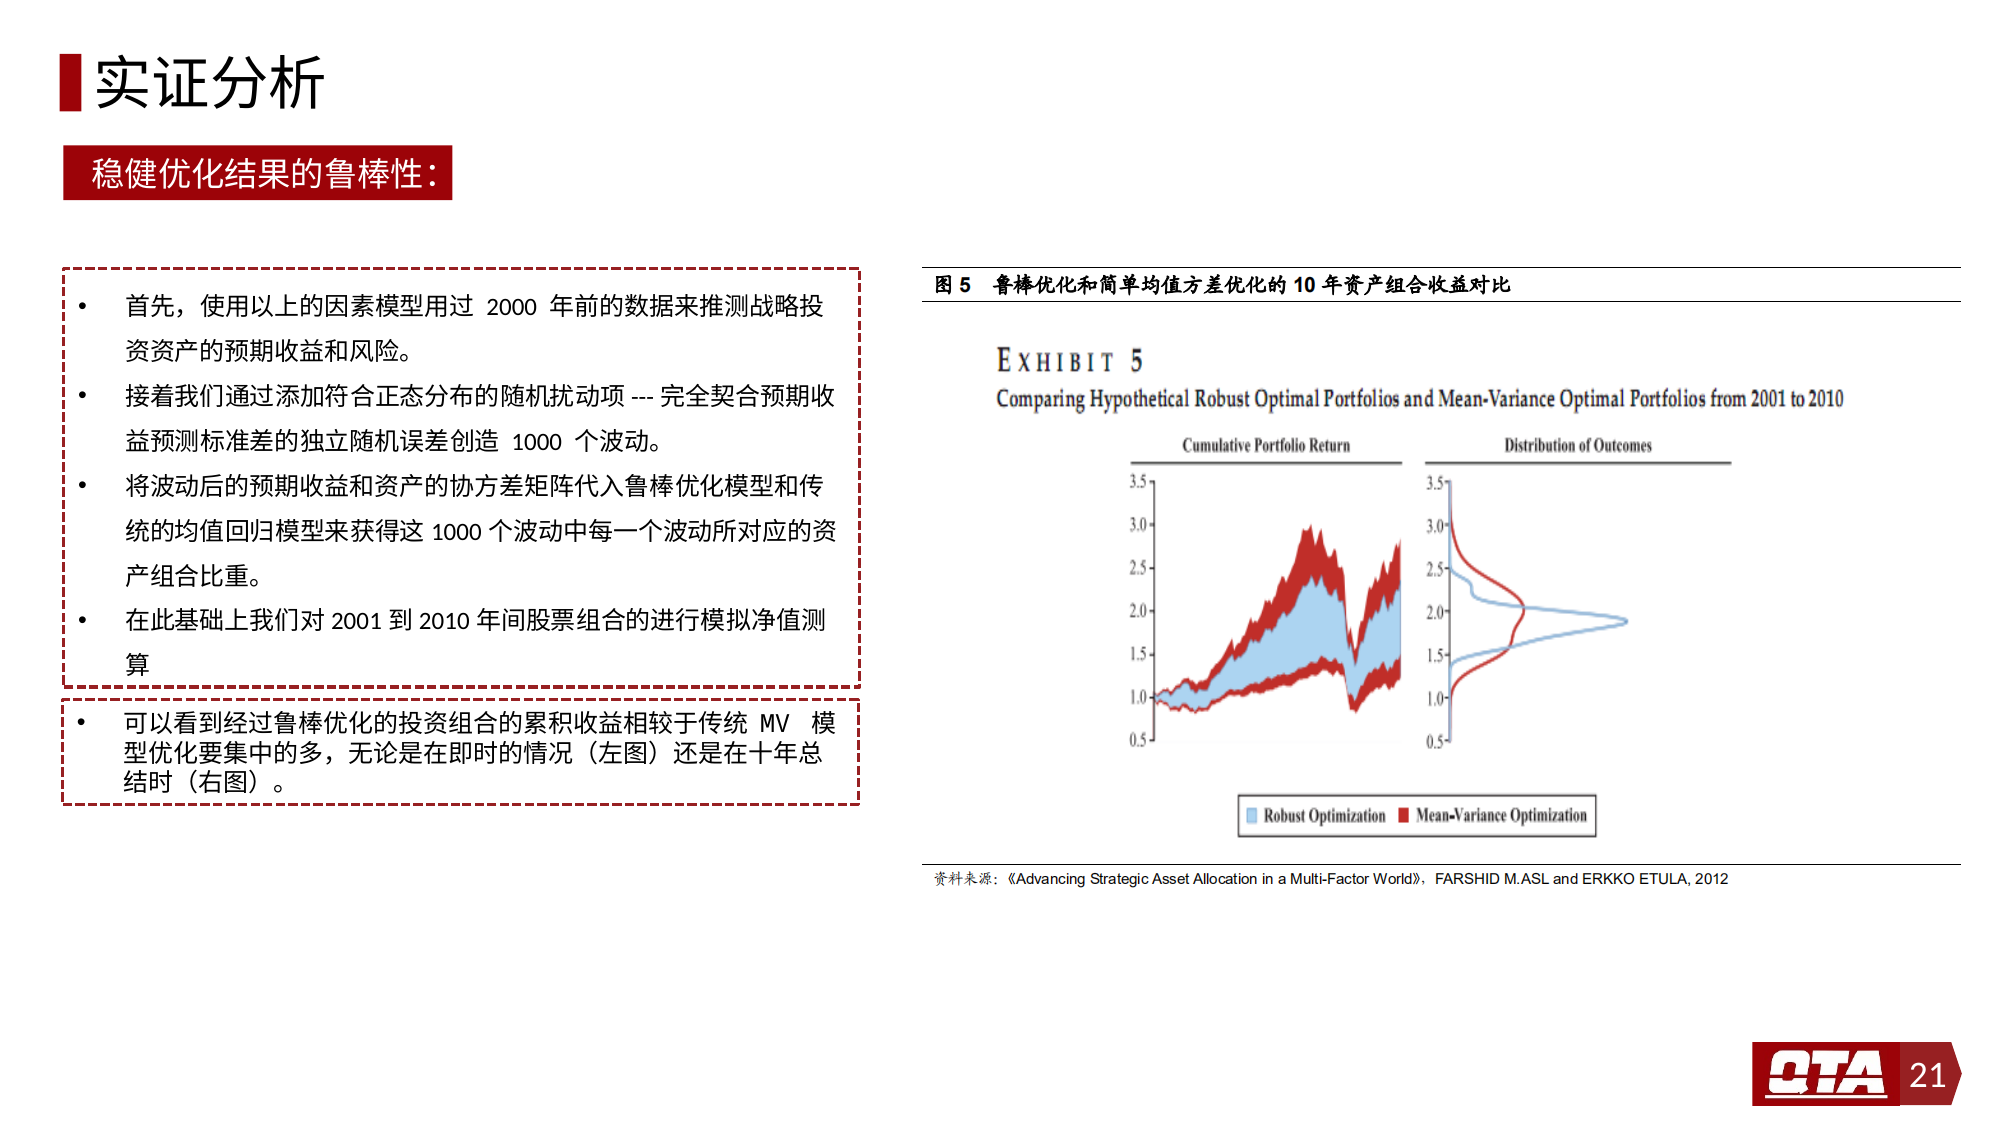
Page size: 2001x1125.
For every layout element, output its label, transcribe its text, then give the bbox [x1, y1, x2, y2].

text_box 首先，使用以上的因素模型用过 2000 年前的数据来推测战略投资资产的预期收益和风险。 接着我们通过添加符合正态分布的随机扰动项---完全契合预期收益预测标准差的独立随机误差创造 1000 个波动。 将波动后的预期收益和资产的协方差矩阵代入鲁棒优化模型和传统的均值回归模型来获得这1000个波动中每一个波动所对应的资产组合比重。 在此基础上我们对2001到2010年间股票组合的进行模拟净值测算 [63, 268, 860, 688]
slide_number 21 [1511, 1042, 1962, 1103]
text_box 稳健优化结果的鲁棒性： [63, 145, 453, 201]
text_box 可以看到经过鲁棒优化的投资组合的累积收益相较于传统 MV 模型优化要集中的多，无论是在即时的情况（左图）还是在十年总结时（右图）。 [62, 699, 859, 805]
picture [916, 257, 1971, 901]
title 实证分析 [78, 0, 1775, 174]
